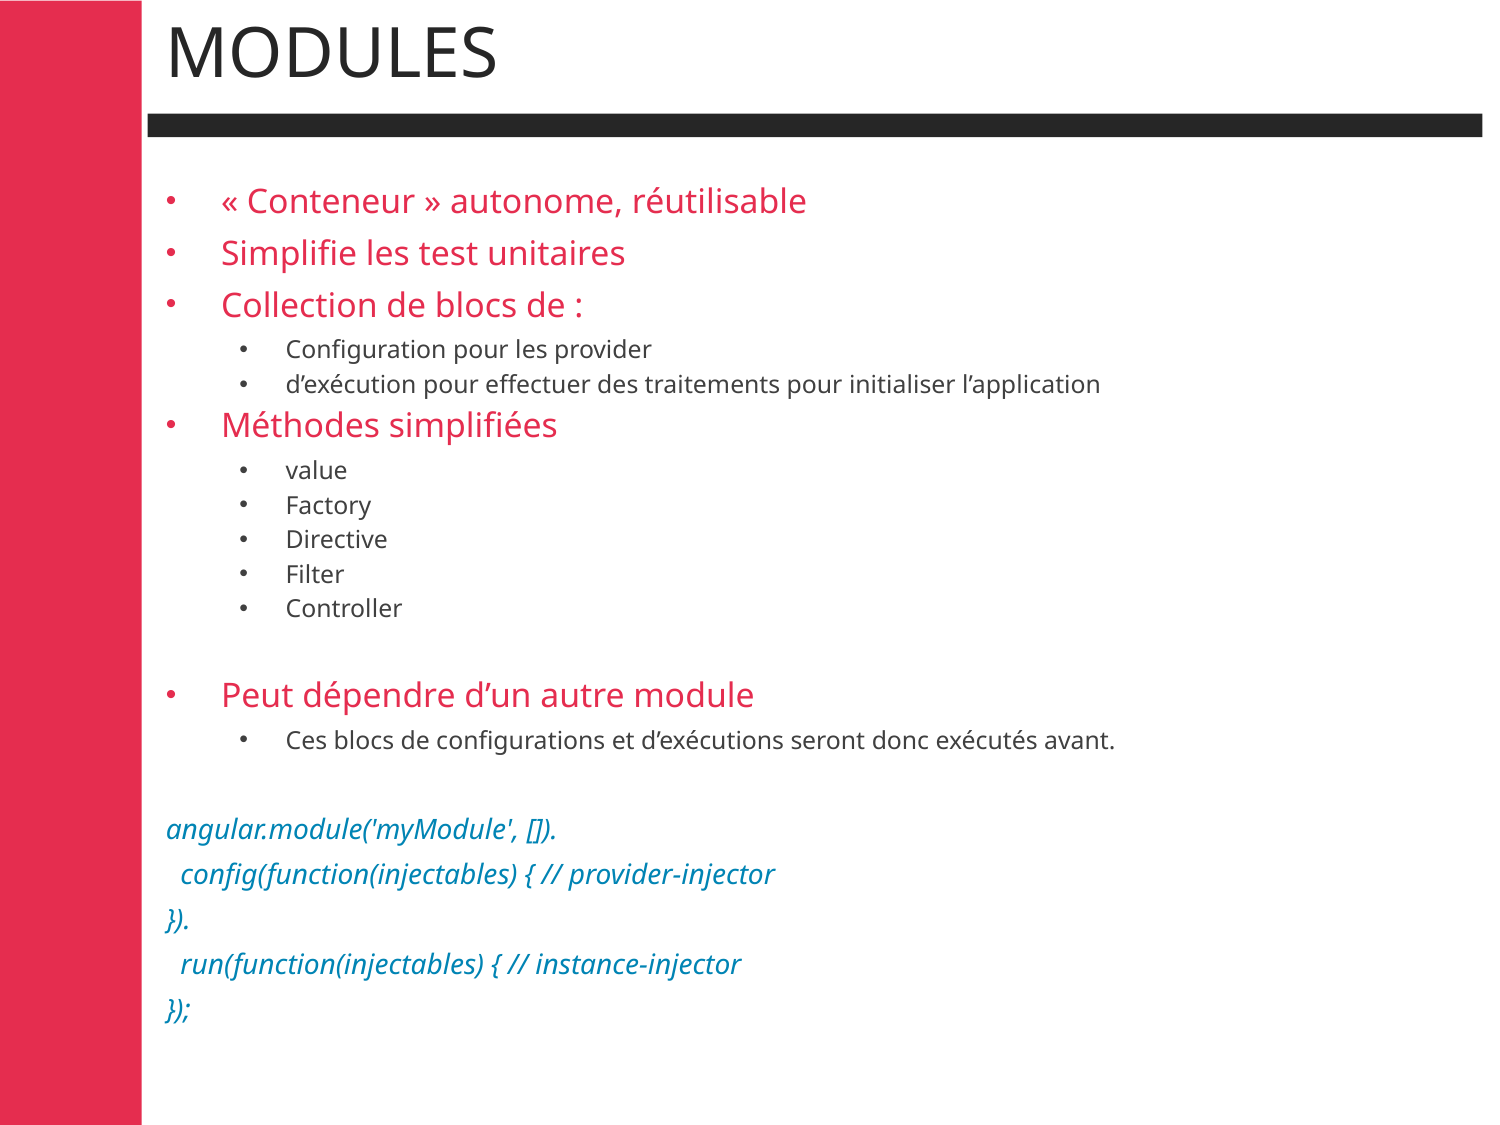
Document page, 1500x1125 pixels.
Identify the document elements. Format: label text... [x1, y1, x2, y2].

title ModuleS [151, 0, 1483, 99]
list « Conteneur » autonome, réutilisable Simplifie les test unitaires Collection de blocs de : Configuration pour les provider d’exécution pour effectuer des traitements pour initialiser l’application Méthodes simplifiées value Factory Directive Filter Controller Peut dépendre d’un autre module Ces blocs de configurations et d’exécutions seront donc exécutés avant. angular.module('myModule', []). config(function(injectables) { // provider-injector }). run(function(injectables) { // instance-injector }); [151, 172, 1483, 1043]
